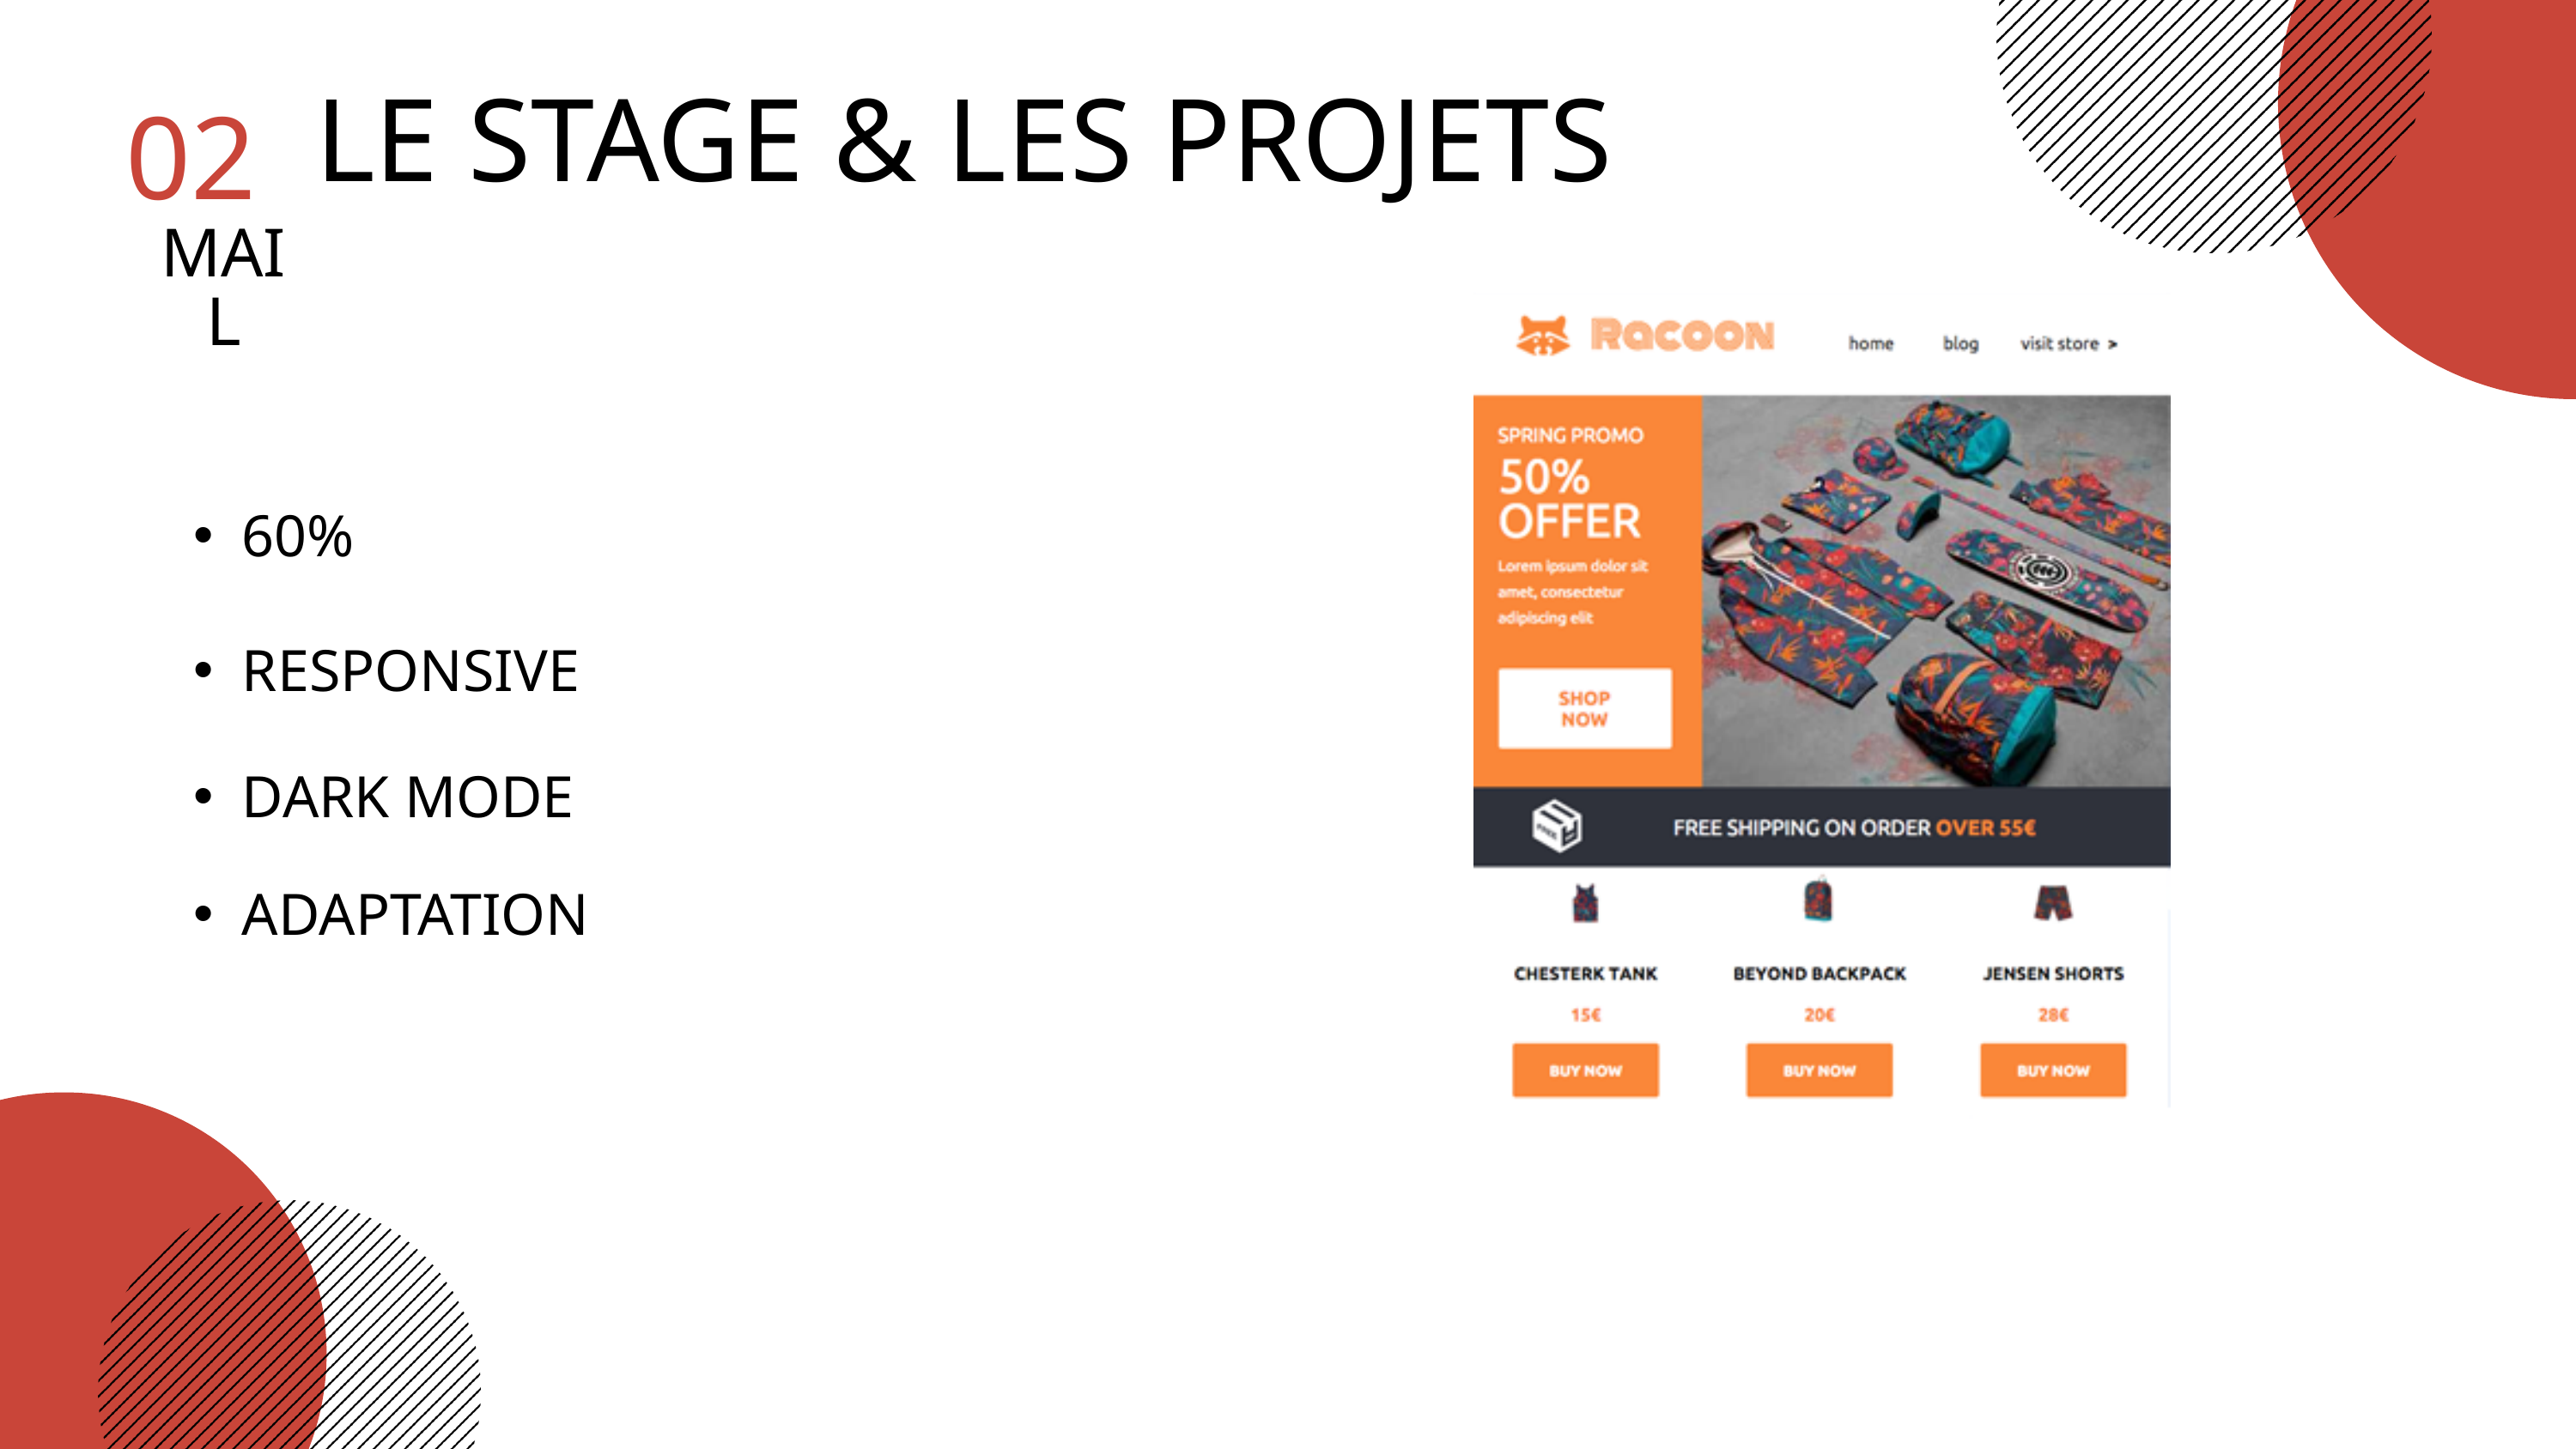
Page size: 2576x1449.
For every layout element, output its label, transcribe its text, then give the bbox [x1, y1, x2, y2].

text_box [2279, 0, 2576, 400]
picture [1473, 292, 2172, 1277]
text_box 60% RESPONSIVE DARK MODE ADAPTATION [144, 500, 1406, 948]
picture [1996, 0, 2432, 253]
text_box MAIL [144, 223, 302, 359]
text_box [0, 1092, 326, 1449]
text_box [97, 76, 1768, 214]
picture [97, 1199, 481, 1449]
